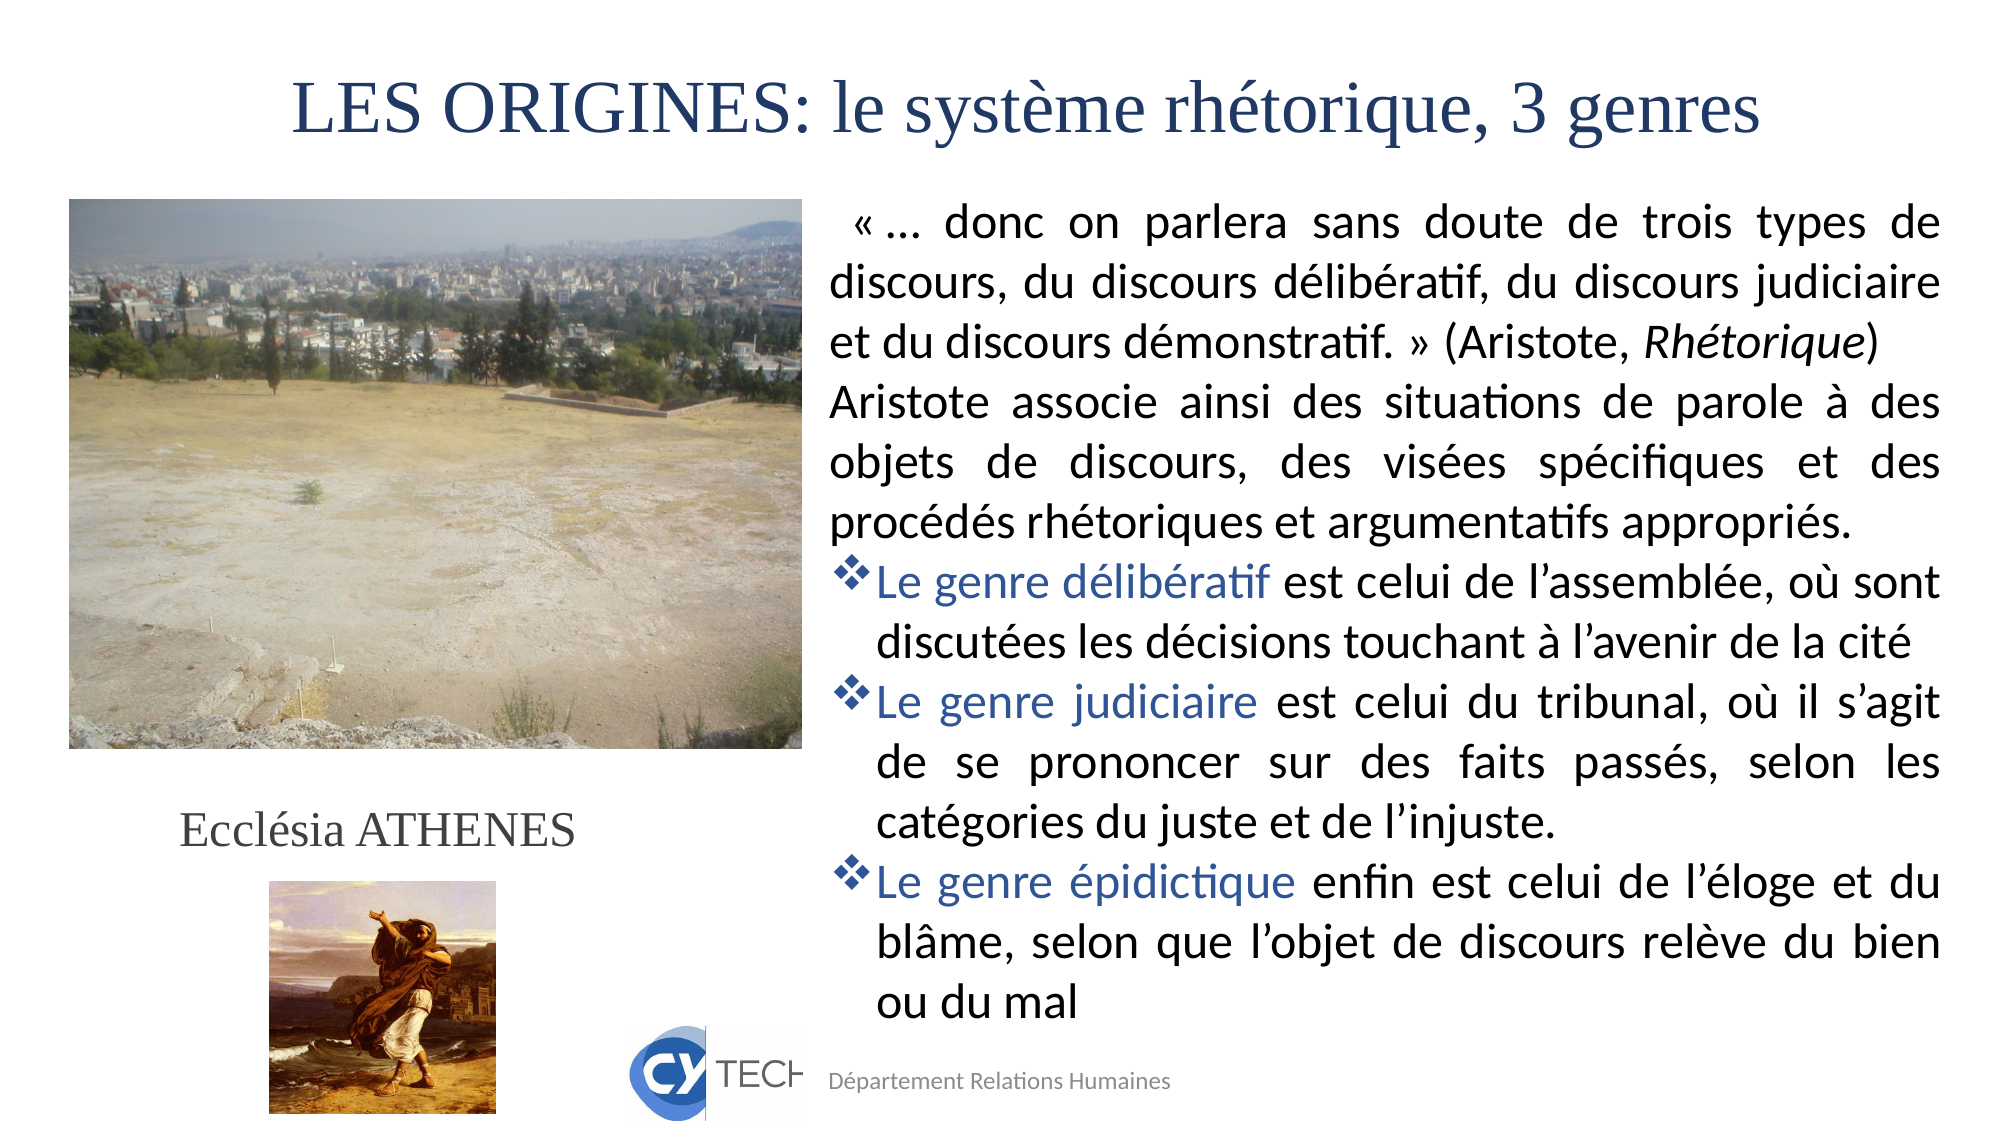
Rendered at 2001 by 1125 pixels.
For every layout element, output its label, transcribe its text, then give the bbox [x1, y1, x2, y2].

picture [626, 1024, 803, 1121]
footer Département Relations Humaines [803, 1049, 1338, 1110]
title LES ORIGINES: le système rhétorique, 3 genres [164, 28, 1890, 188]
text_box Ecclésia ATHENES [164, 789, 615, 864]
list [269, 881, 496, 1114]
text_box « … donc on parlera sans doute de trois types de discours, du discours délibératif, du discours judiciaire et du discours démonstratif. » (Aristote, Rhétorique) Aristote associe ainsi des situations de parole à des objets de discours, des visées spécifiques et des procédés rhétoriques et argumentatifs appropriés. Le genre délibératif est celui de l’assemblée, où sont discutées les décisions touchant à l’avenir de la cité Le genre judiciaire est celui du tribunal, où il s’agit de se prononcer sur des faits passés, selon les catégories du juste et de l’injuste. Le genre épidictique enfin est celui de l’éloge et du blâme, selon que l’objet de discours relève du bien ou du mal [814, 181, 1957, 1082]
picture [69, 199, 802, 749]
